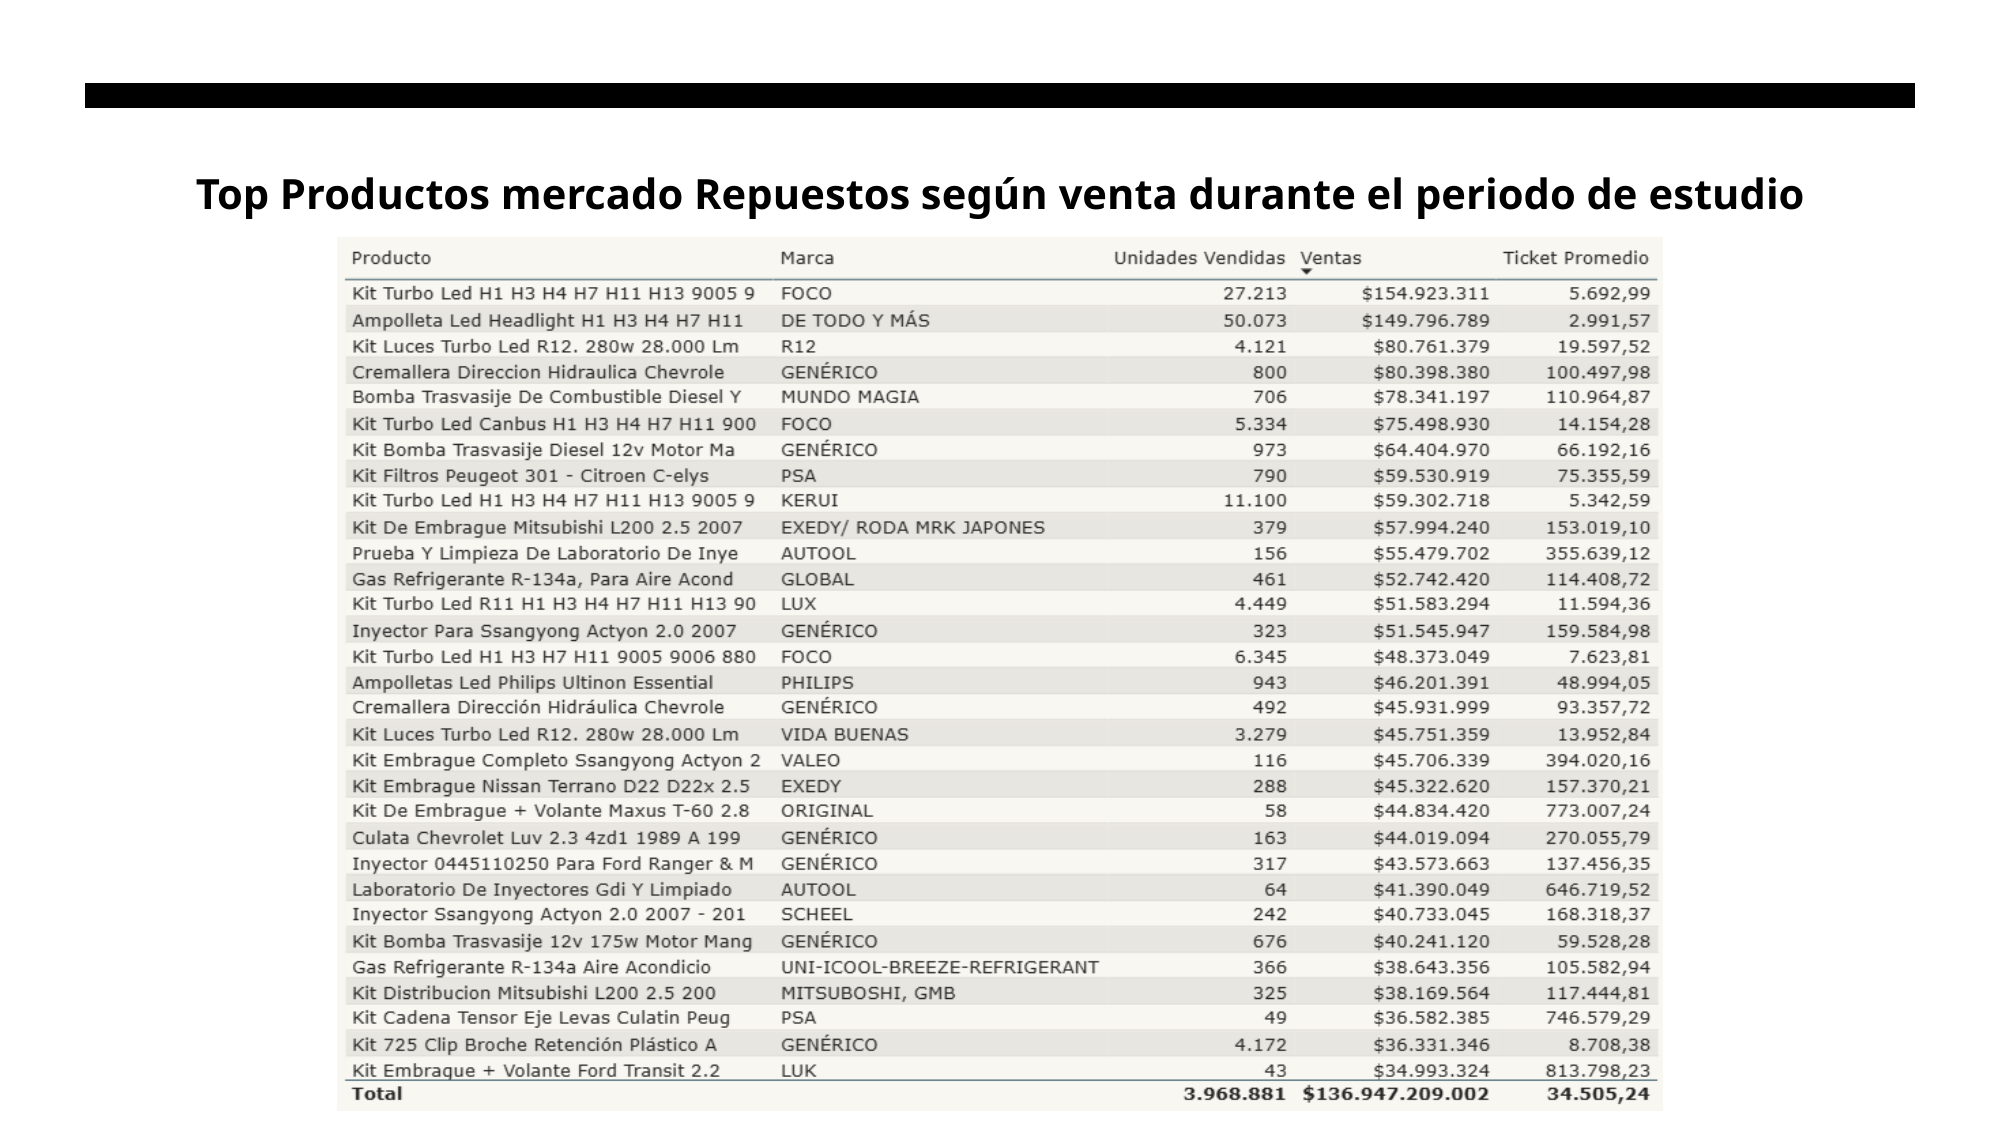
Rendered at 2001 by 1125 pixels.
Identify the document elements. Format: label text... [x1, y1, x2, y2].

picture [337, 236, 1663, 1111]
title Top Productos mercado Repuestos según venta durante el periodo de estudio [85, 160, 1916, 270]
